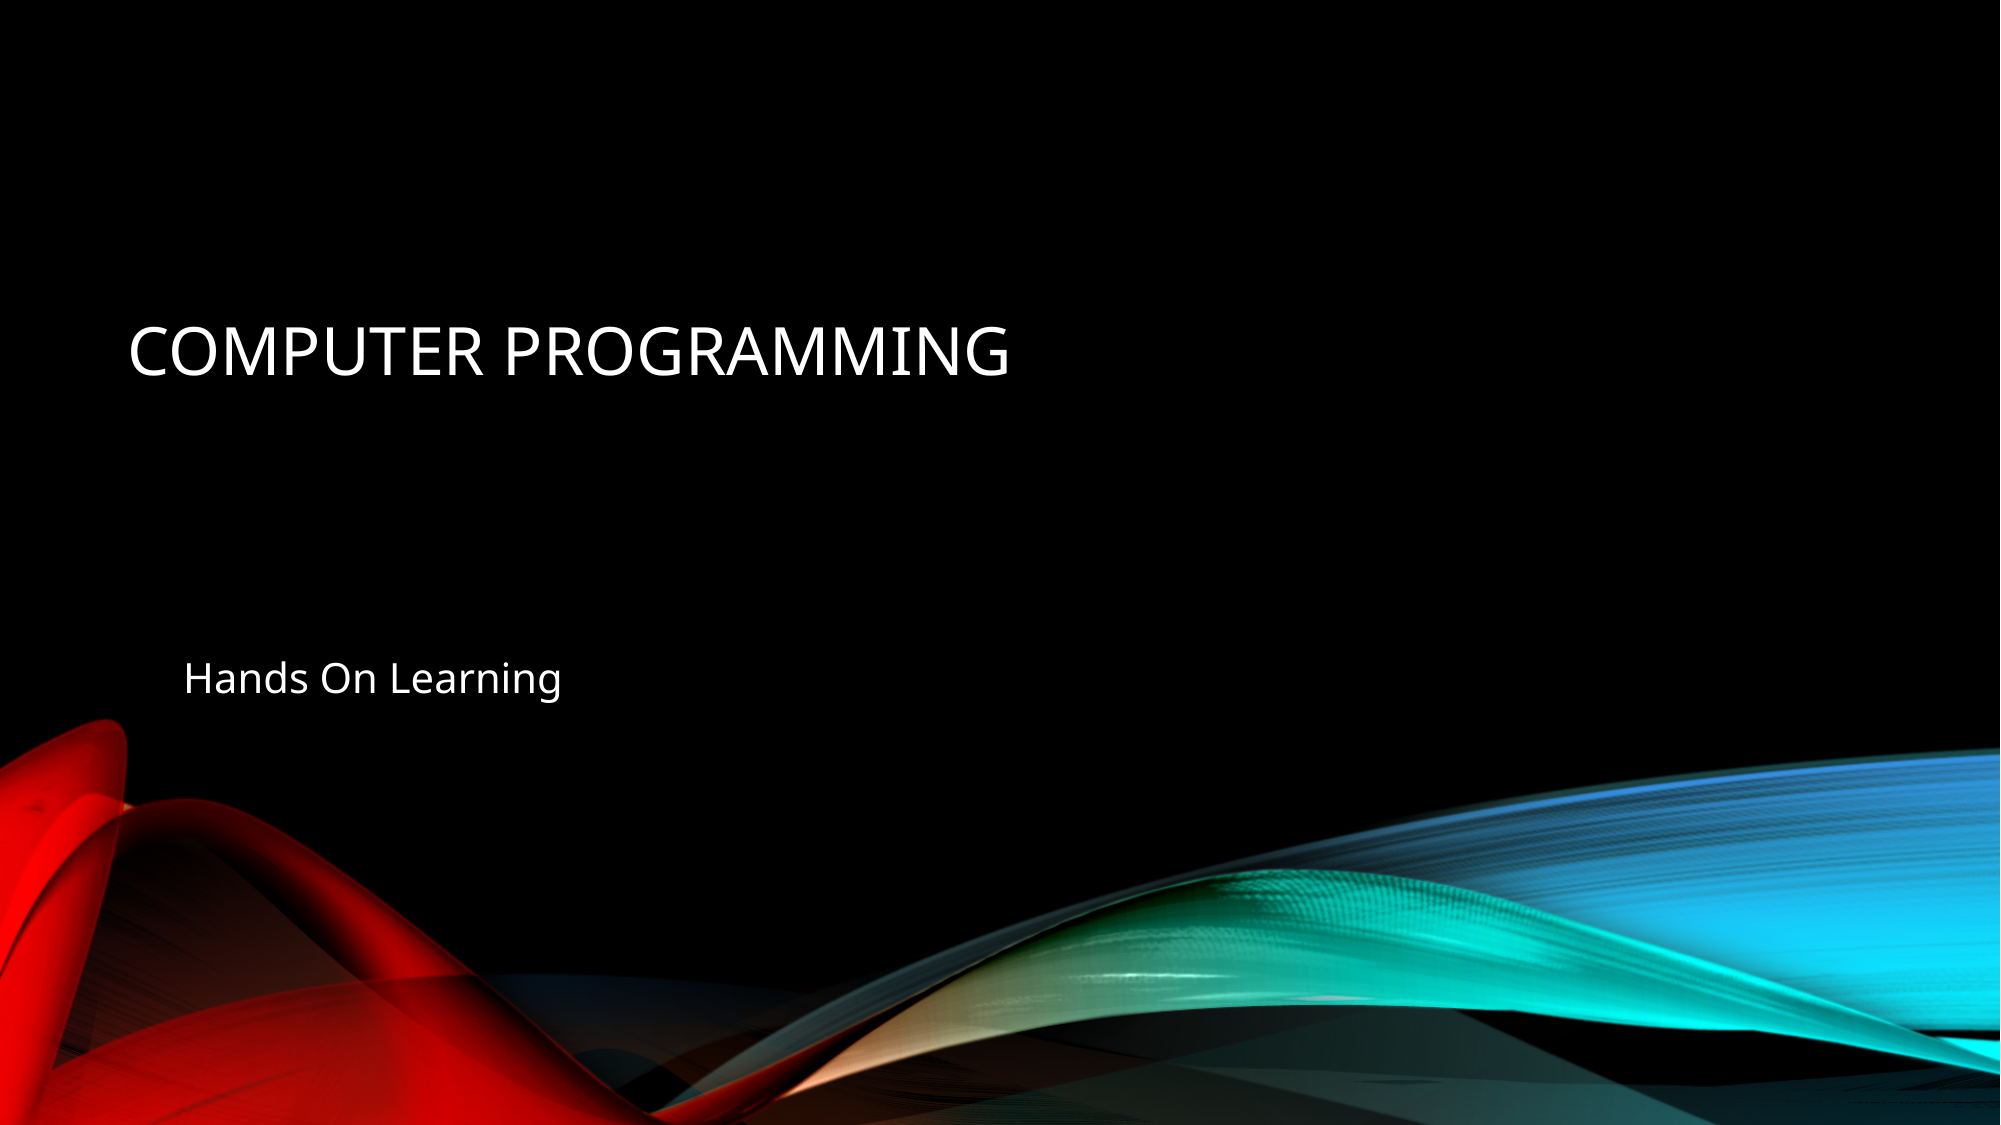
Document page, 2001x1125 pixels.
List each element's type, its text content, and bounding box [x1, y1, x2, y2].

picture [0, 717, 2000, 1125]
list Hands On Learning [168, 598, 1830, 763]
title Computer Programming [112, 123, 1888, 584]
